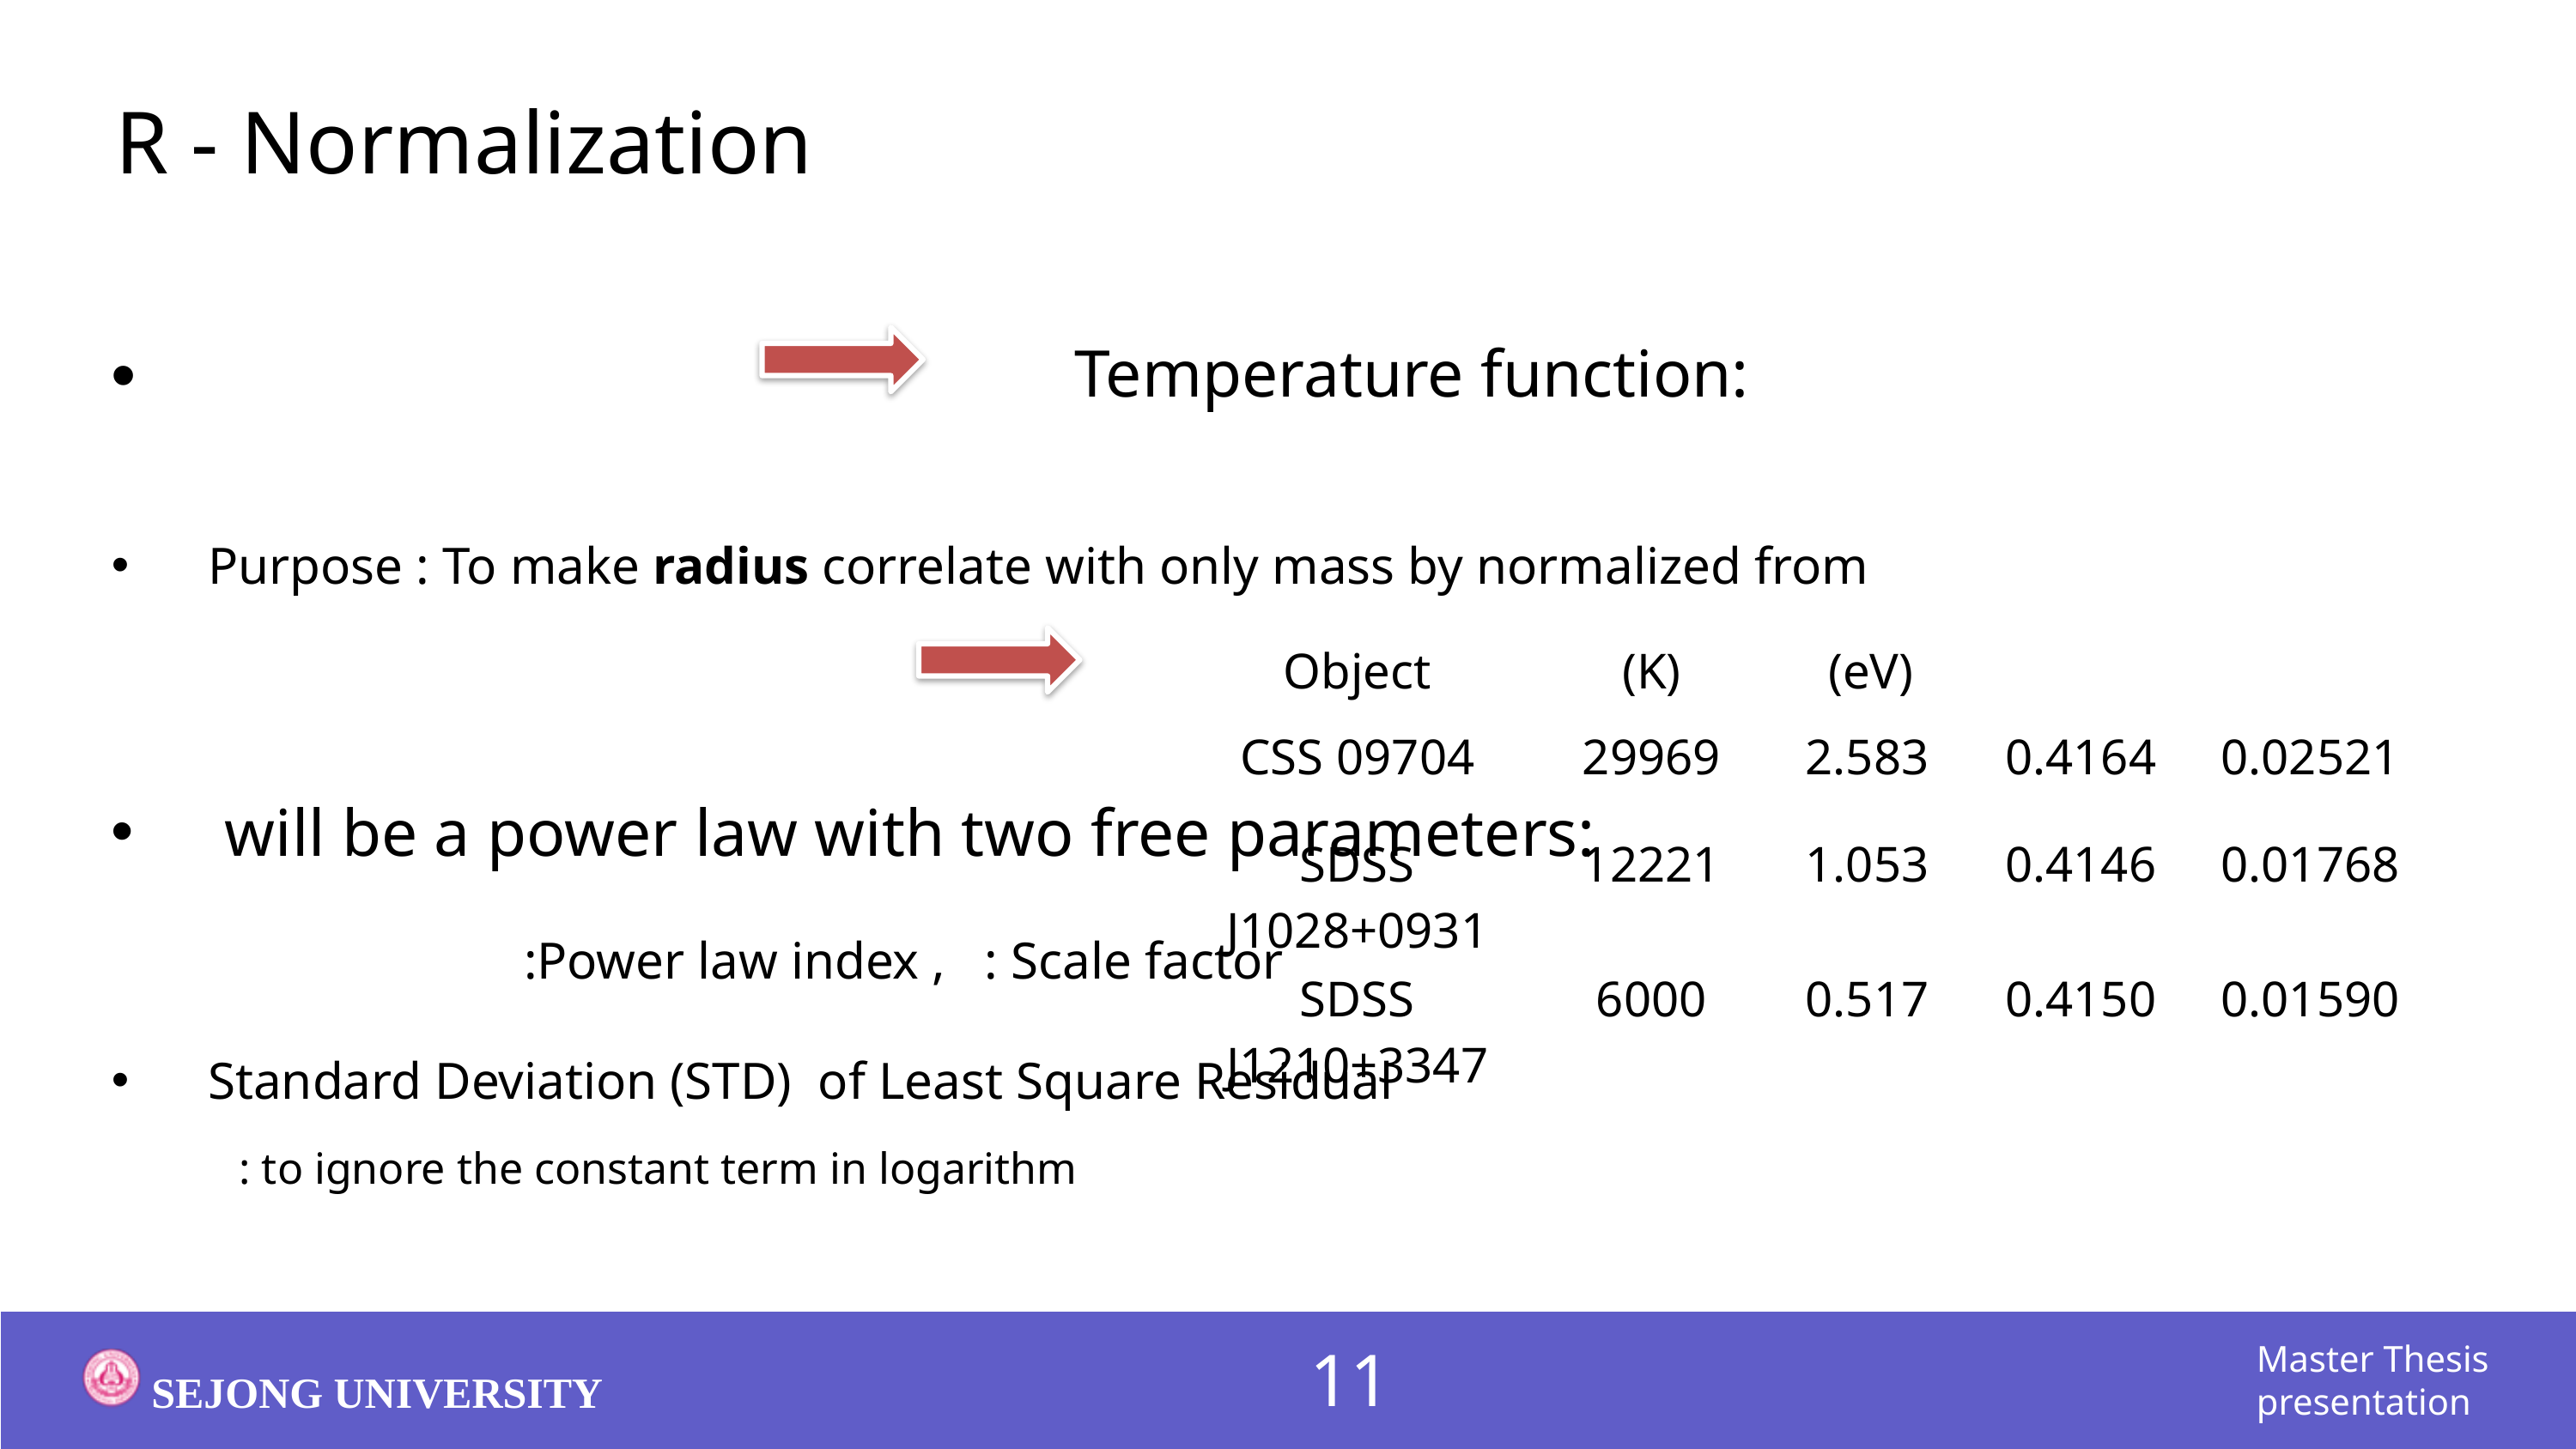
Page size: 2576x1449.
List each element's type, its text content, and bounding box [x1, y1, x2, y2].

text_box R - Normalization [103, 82, 1392, 198]
slide_number 11 [1171, 1348, 1405, 1420]
picture [78, 1348, 146, 1409]
text_box [759, 324, 927, 395]
text_box [915, 625, 1083, 695]
